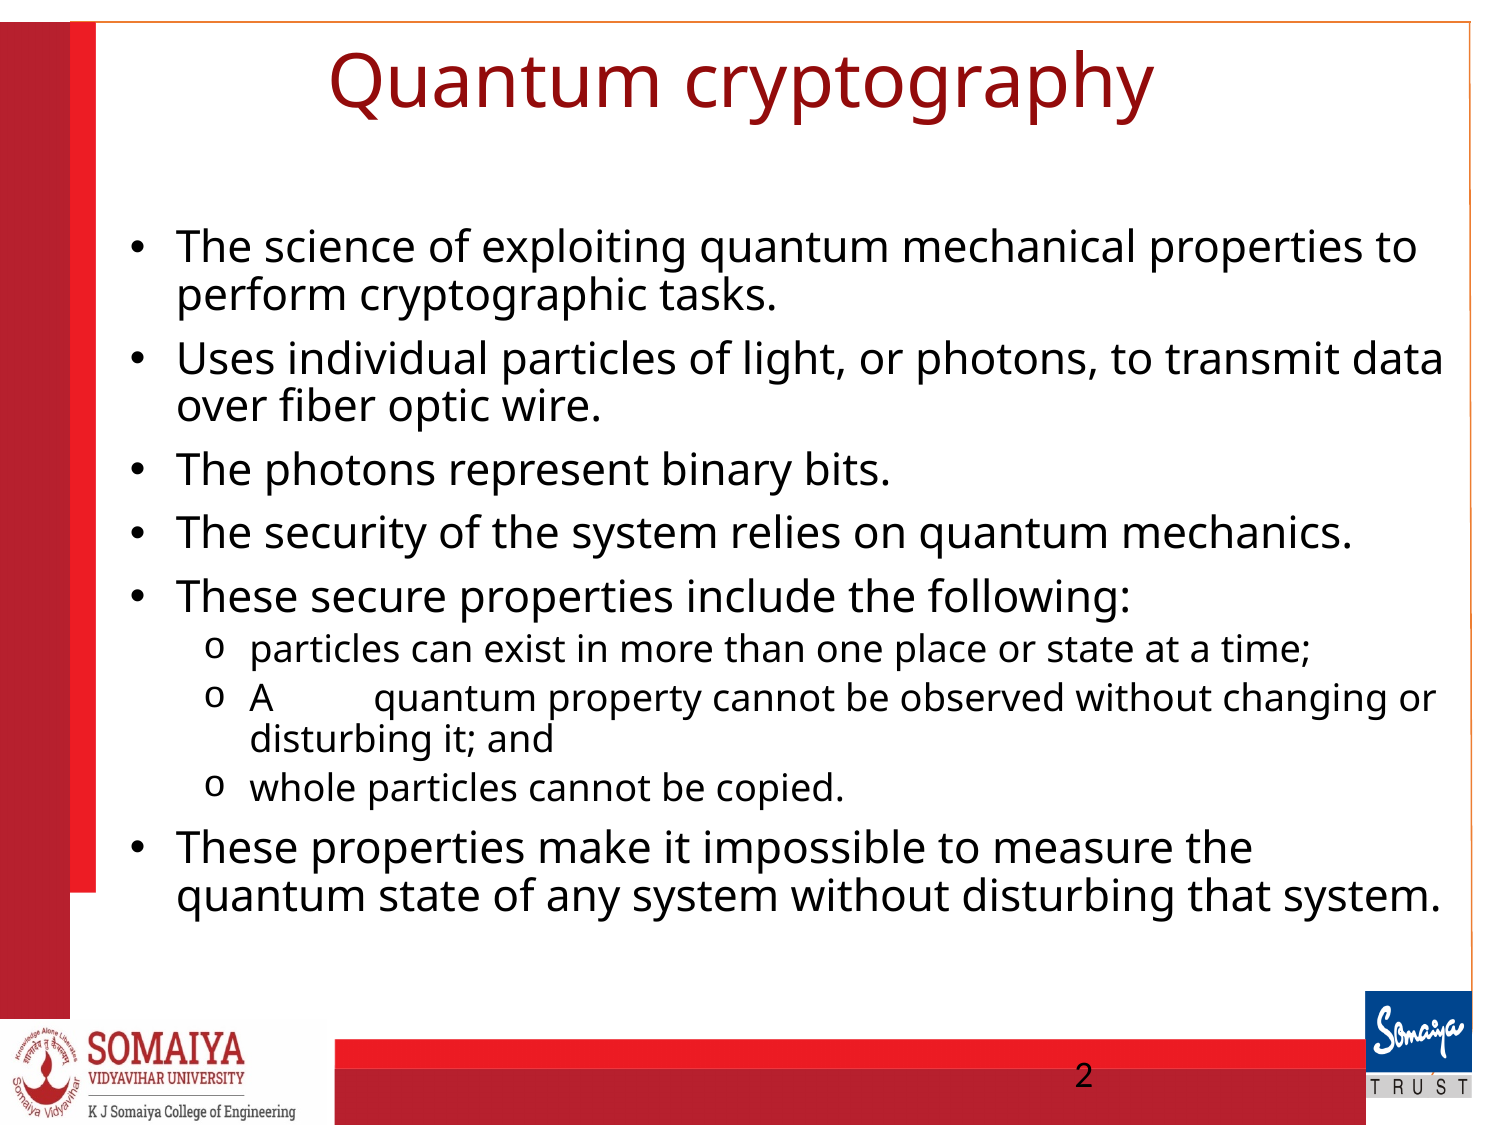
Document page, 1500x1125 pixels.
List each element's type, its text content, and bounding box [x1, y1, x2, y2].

picture [0, 22, 327, 1125]
picture [335, 1040, 1365, 1125]
list The science of exploiting quantum mechanical properties to perform cryptographic tasks. Uses individual particles of light, or photons, to transmit data over fiber optic wire. The photons represent binary bits. The security of the system relies on quantum mechanics. These secure properties include the following: particles can exist in more than one place or state at a time; A quantum property cannot be observed without changing or disturbing it; and whole particles cannot be copied. These properties make it impossible to measure the quantum state of any system without disturbing that system. [114, 217, 1465, 960]
title Quantum cryptography [134, 35, 1349, 179]
slide_number 2 [1059, 1042, 1397, 1103]
picture [1365, 991, 1472, 1098]
